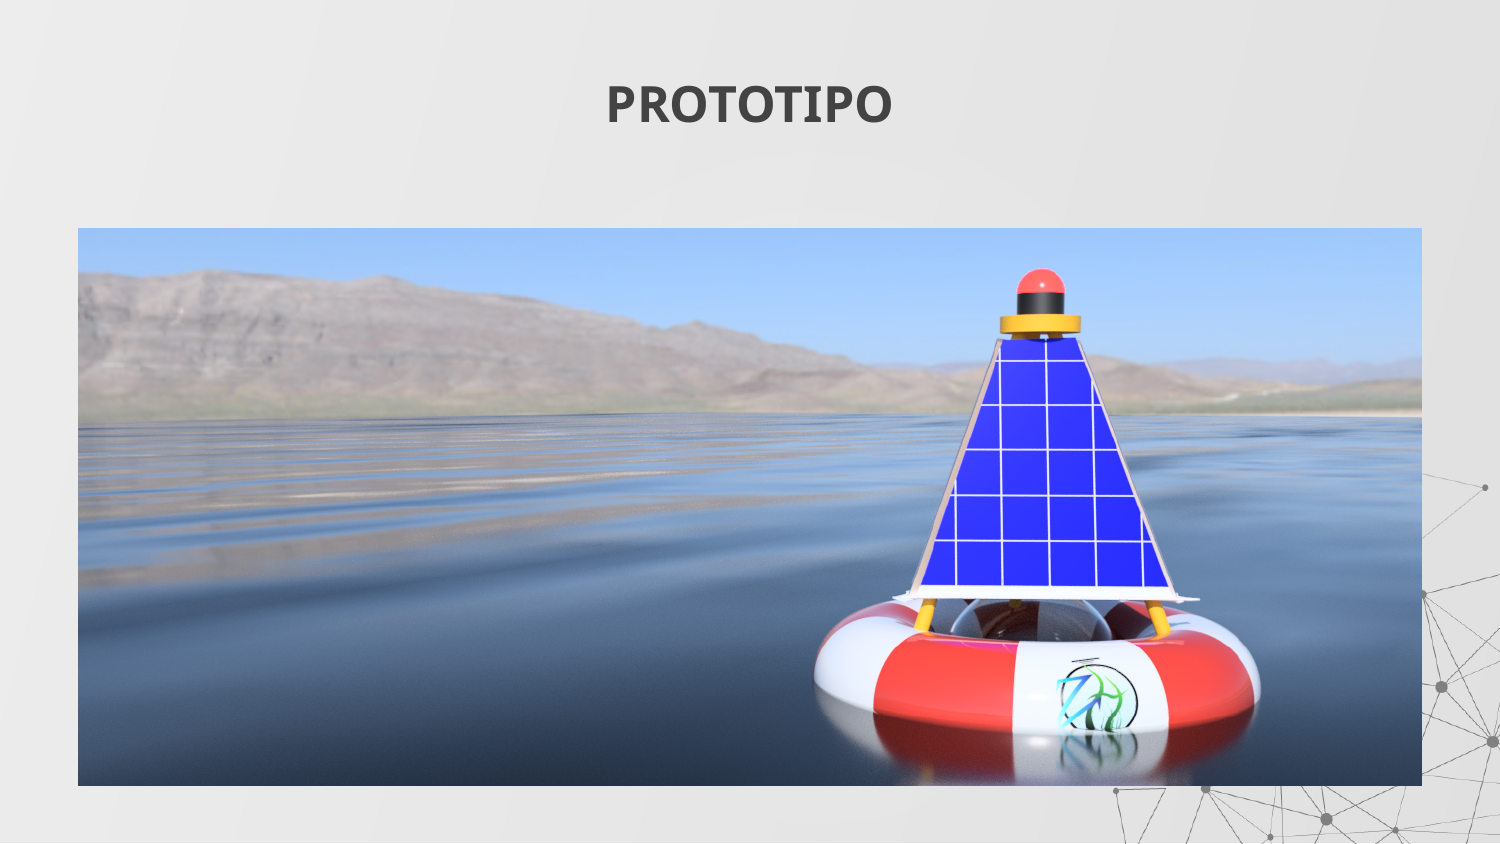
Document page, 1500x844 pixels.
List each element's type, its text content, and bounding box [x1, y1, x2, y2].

picture [0, 0, 1500, 844]
title PROTOTIPO [322, 57, 1178, 214]
